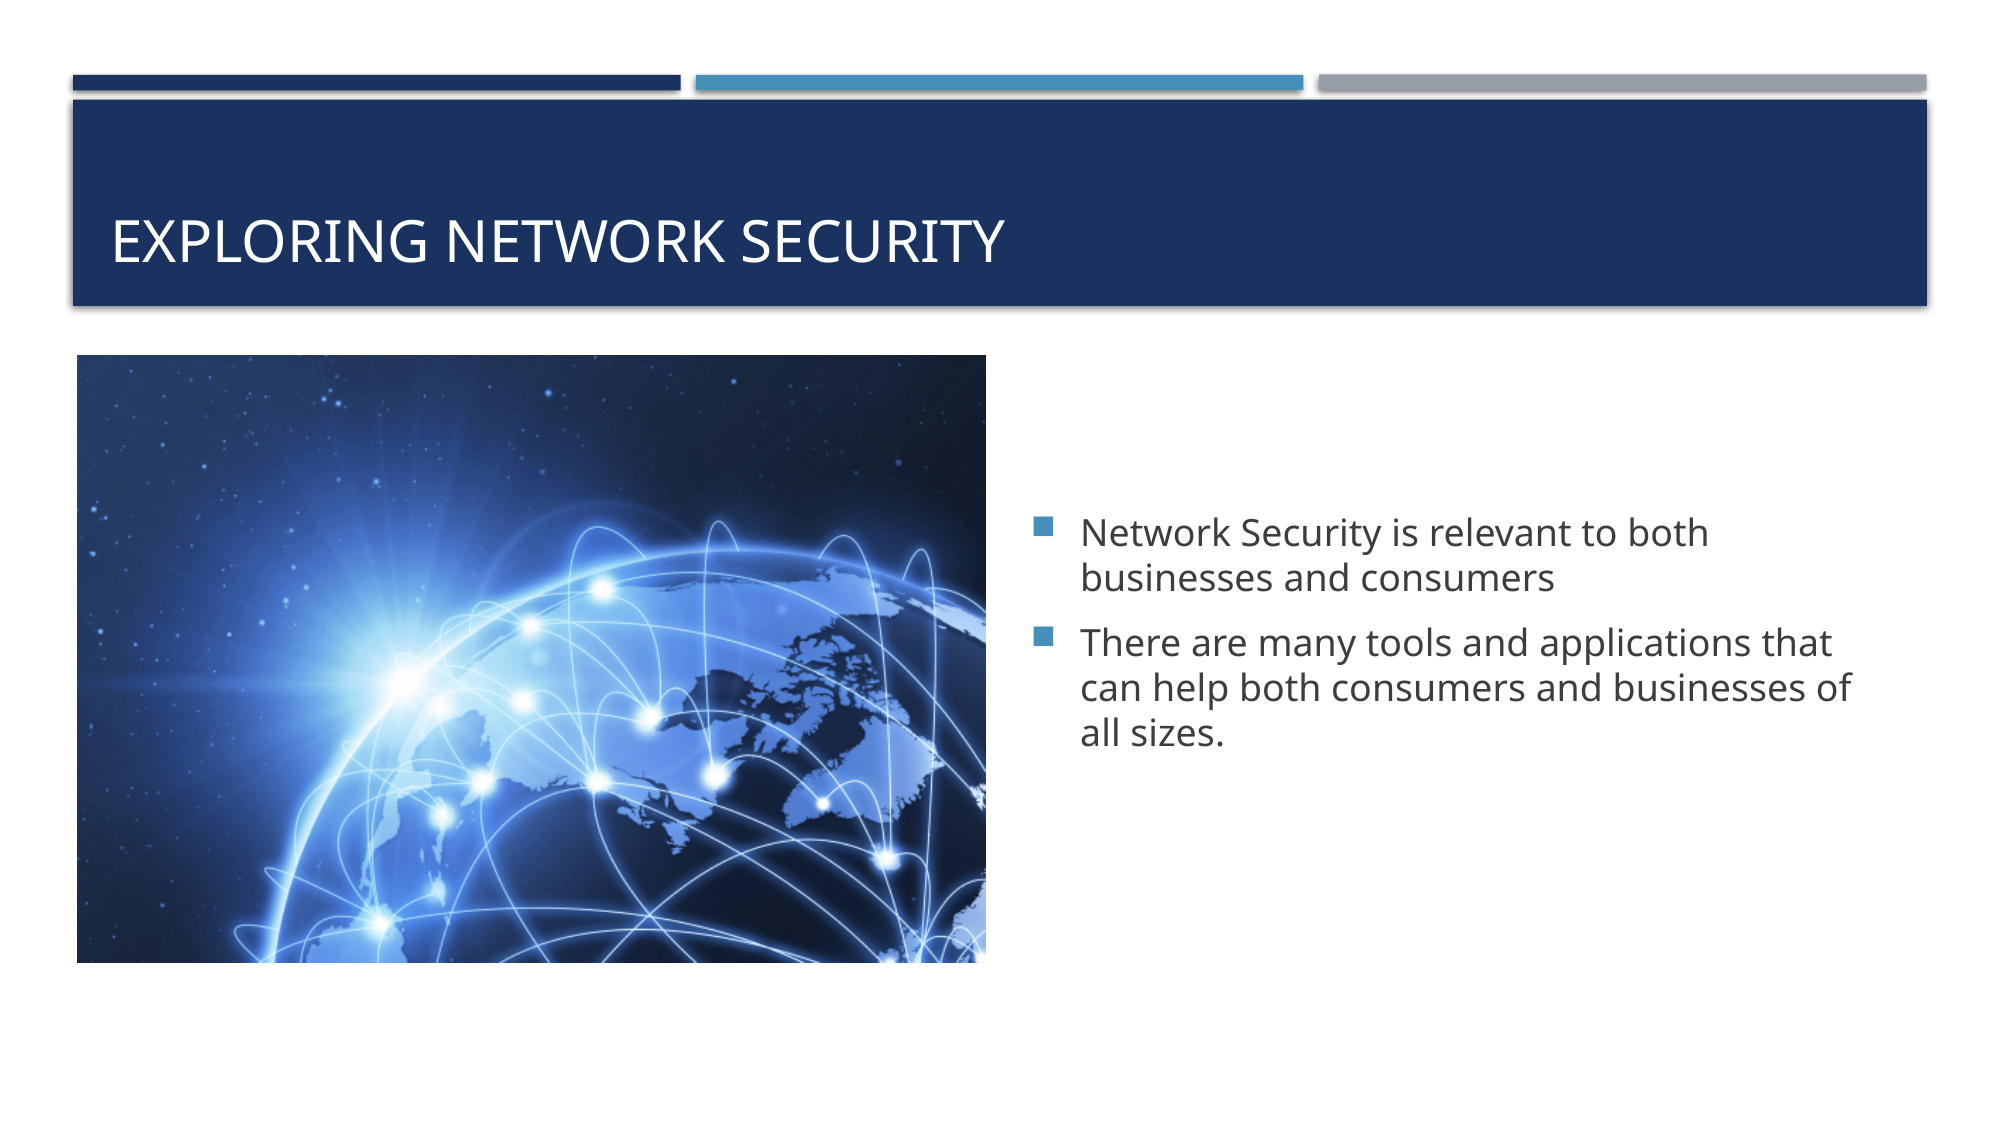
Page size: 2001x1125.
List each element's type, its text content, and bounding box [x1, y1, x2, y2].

list Network Security is relevant to both businesses and consumers There are many tools and applications that can help both consumers and businesses of all sizes. [1015, 365, 1905, 962]
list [77, 355, 986, 963]
title Exploring network security [95, 119, 1905, 282]
